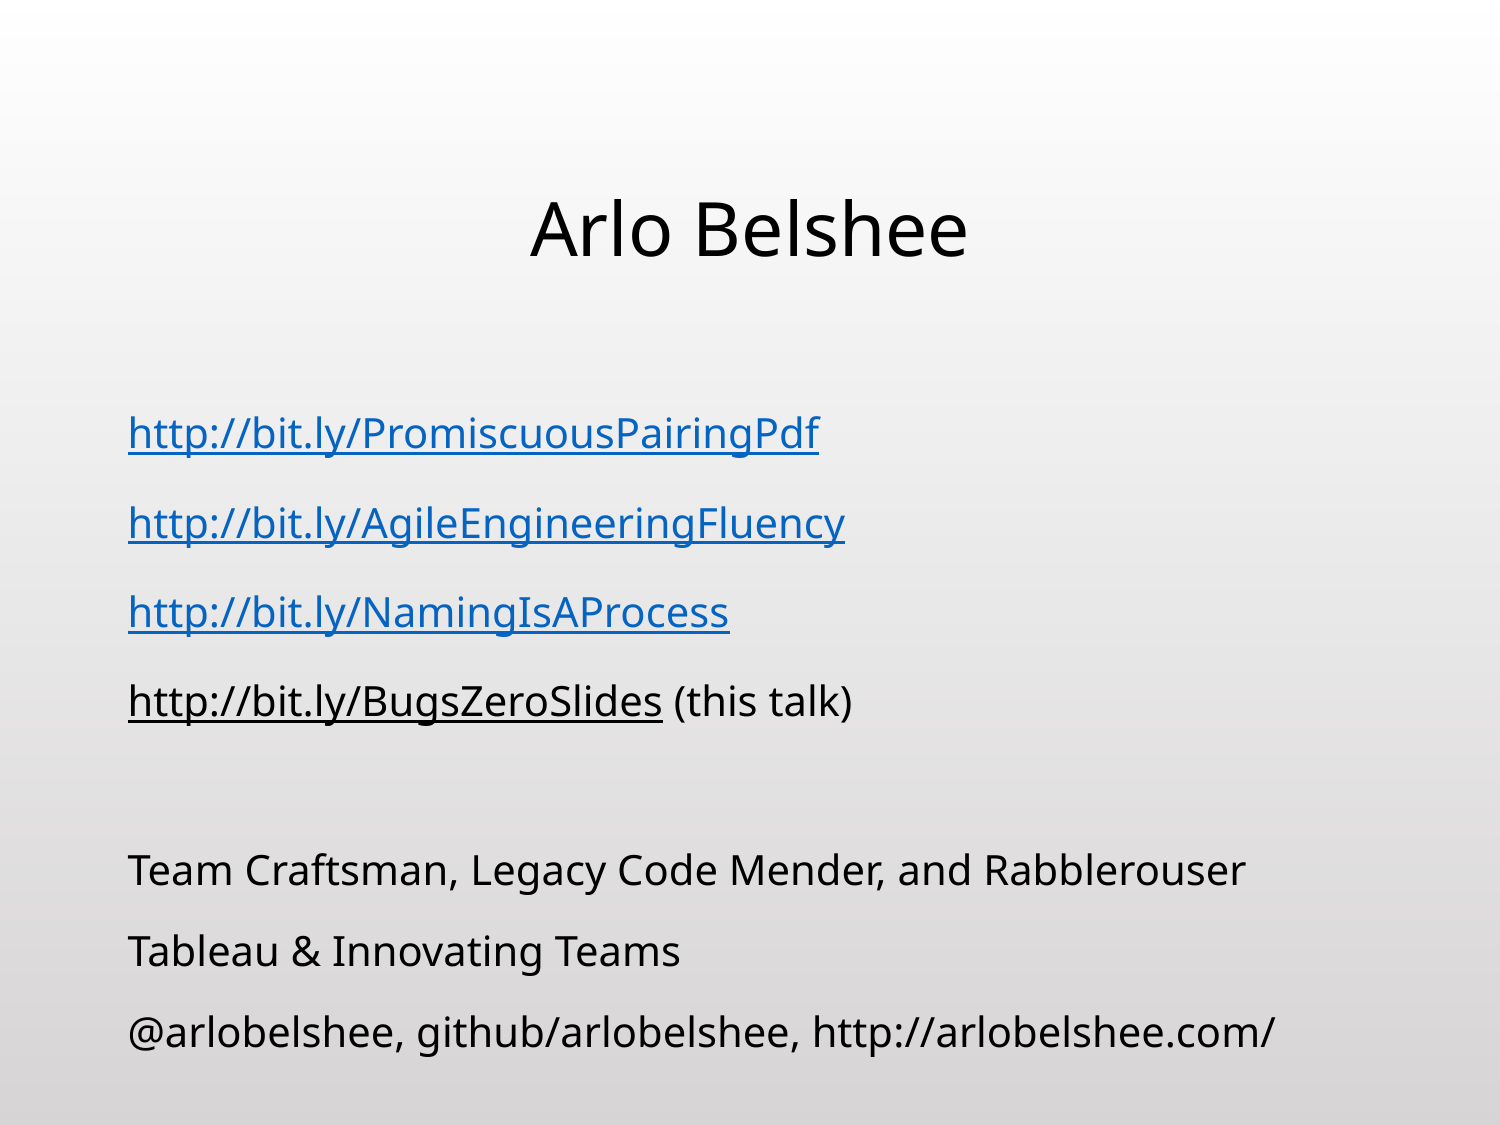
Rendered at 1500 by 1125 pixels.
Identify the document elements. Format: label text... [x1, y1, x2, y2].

list http://bit.ly/PromiscuousPairingPdf http://bit.ly/AgileEngineeringFluency http://bit.ly/NamingIsAProcess http://bit.ly/BugsZeroSlides (this talk) Team Craftsman, Legacy Code Mender, and Rabblerouser Tableau & Innovating Teams @arlobelshee, github/arlobelshee, http://arlobelshee.com/ [112, 388, 1388, 1101]
title Arlo Belshee [112, 101, 1388, 364]
